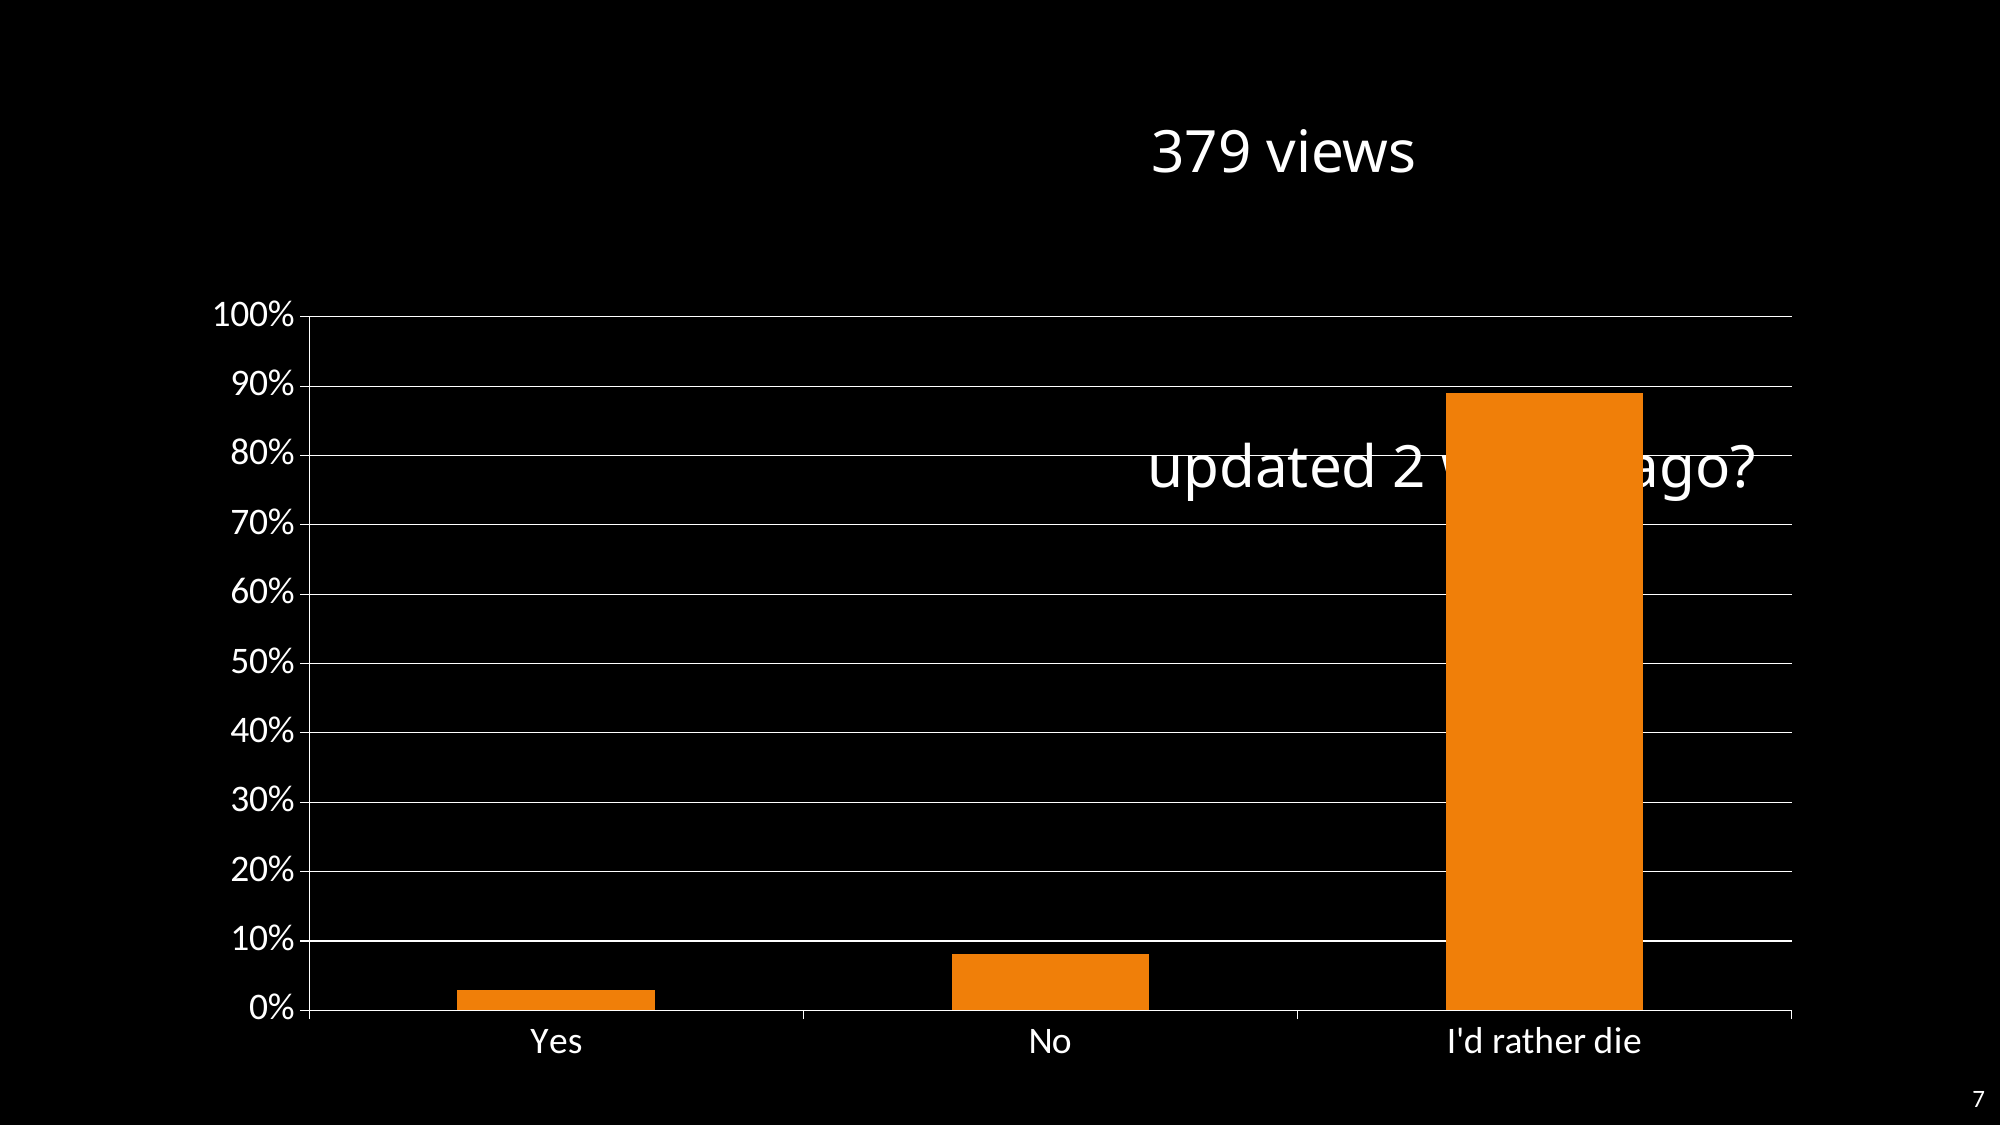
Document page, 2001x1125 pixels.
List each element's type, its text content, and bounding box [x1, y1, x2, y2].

chart [178, 282, 1825, 1079]
title Are you afraid of category:ing gaming youtube channels 379 views updated 2 weeks ago? [178, 59, 1825, 249]
